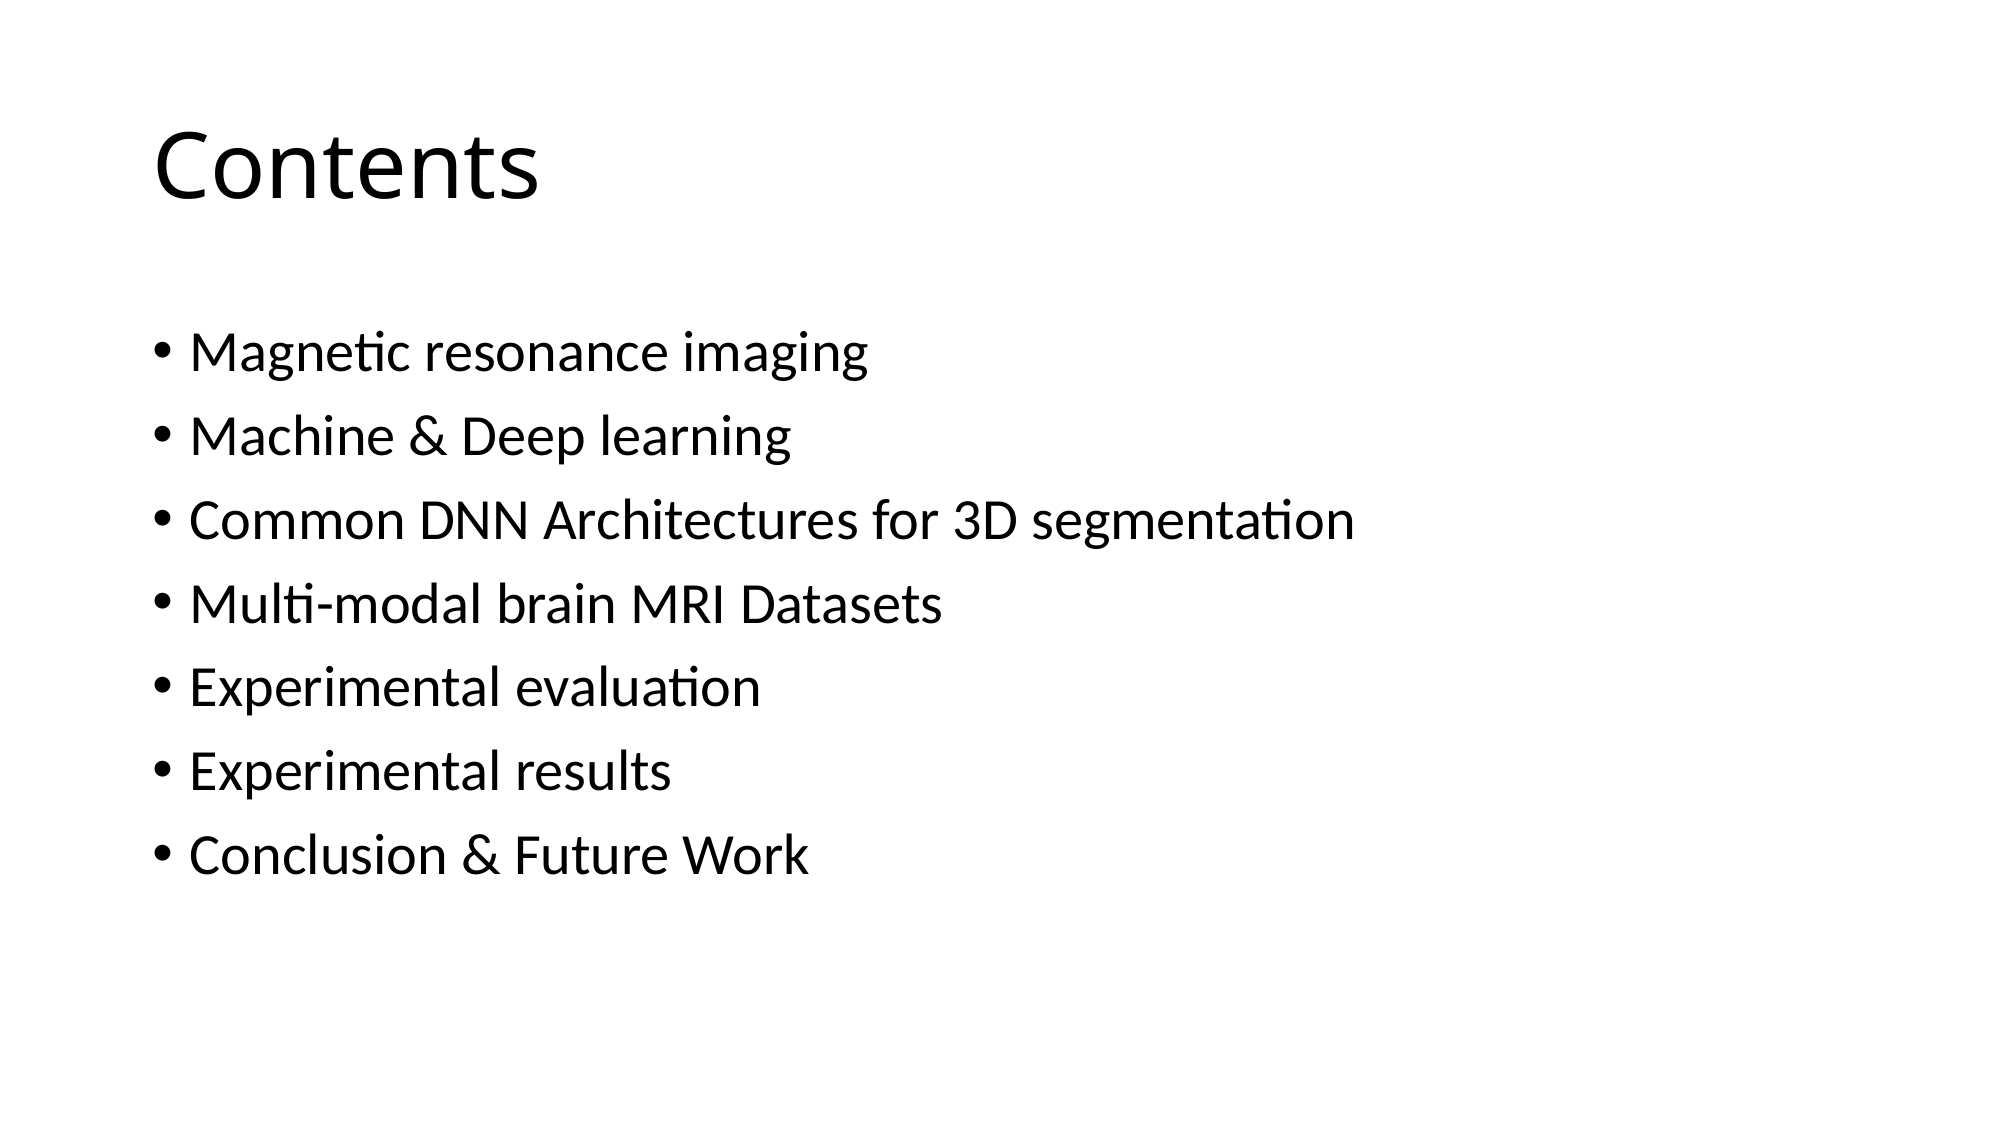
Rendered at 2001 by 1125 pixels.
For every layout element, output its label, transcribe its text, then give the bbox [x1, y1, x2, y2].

title Contents [137, 59, 1863, 278]
list Magnetic resonance imaging Machine & Deep learning Common DNN Architectures for 3D segmentation Multi-modal brain MRI Datasets Experimental evaluation Experimental results Conclusion & Future Work [137, 313, 1863, 1046]
